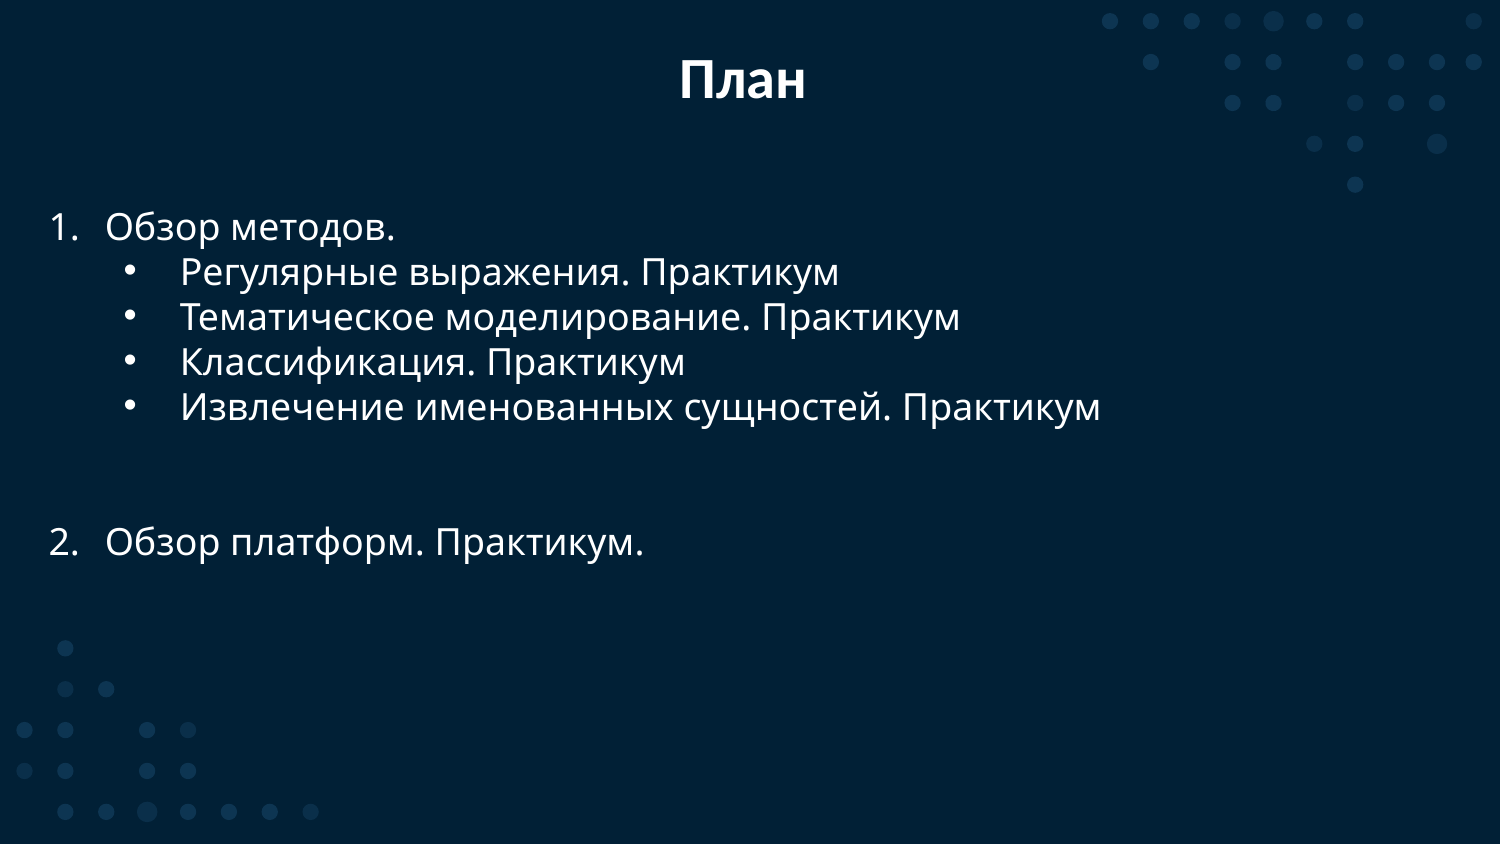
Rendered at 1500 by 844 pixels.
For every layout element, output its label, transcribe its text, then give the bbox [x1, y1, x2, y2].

title План [103, 44, 1397, 120]
text_box Обзор методов. Регулярные выражения. Практикум Тематическое моделирование. Практикум Классификация. Практикум Извлечение именованных сущностей. Практикум Обзор платформ. Практикум. [33, 195, 1118, 570]
